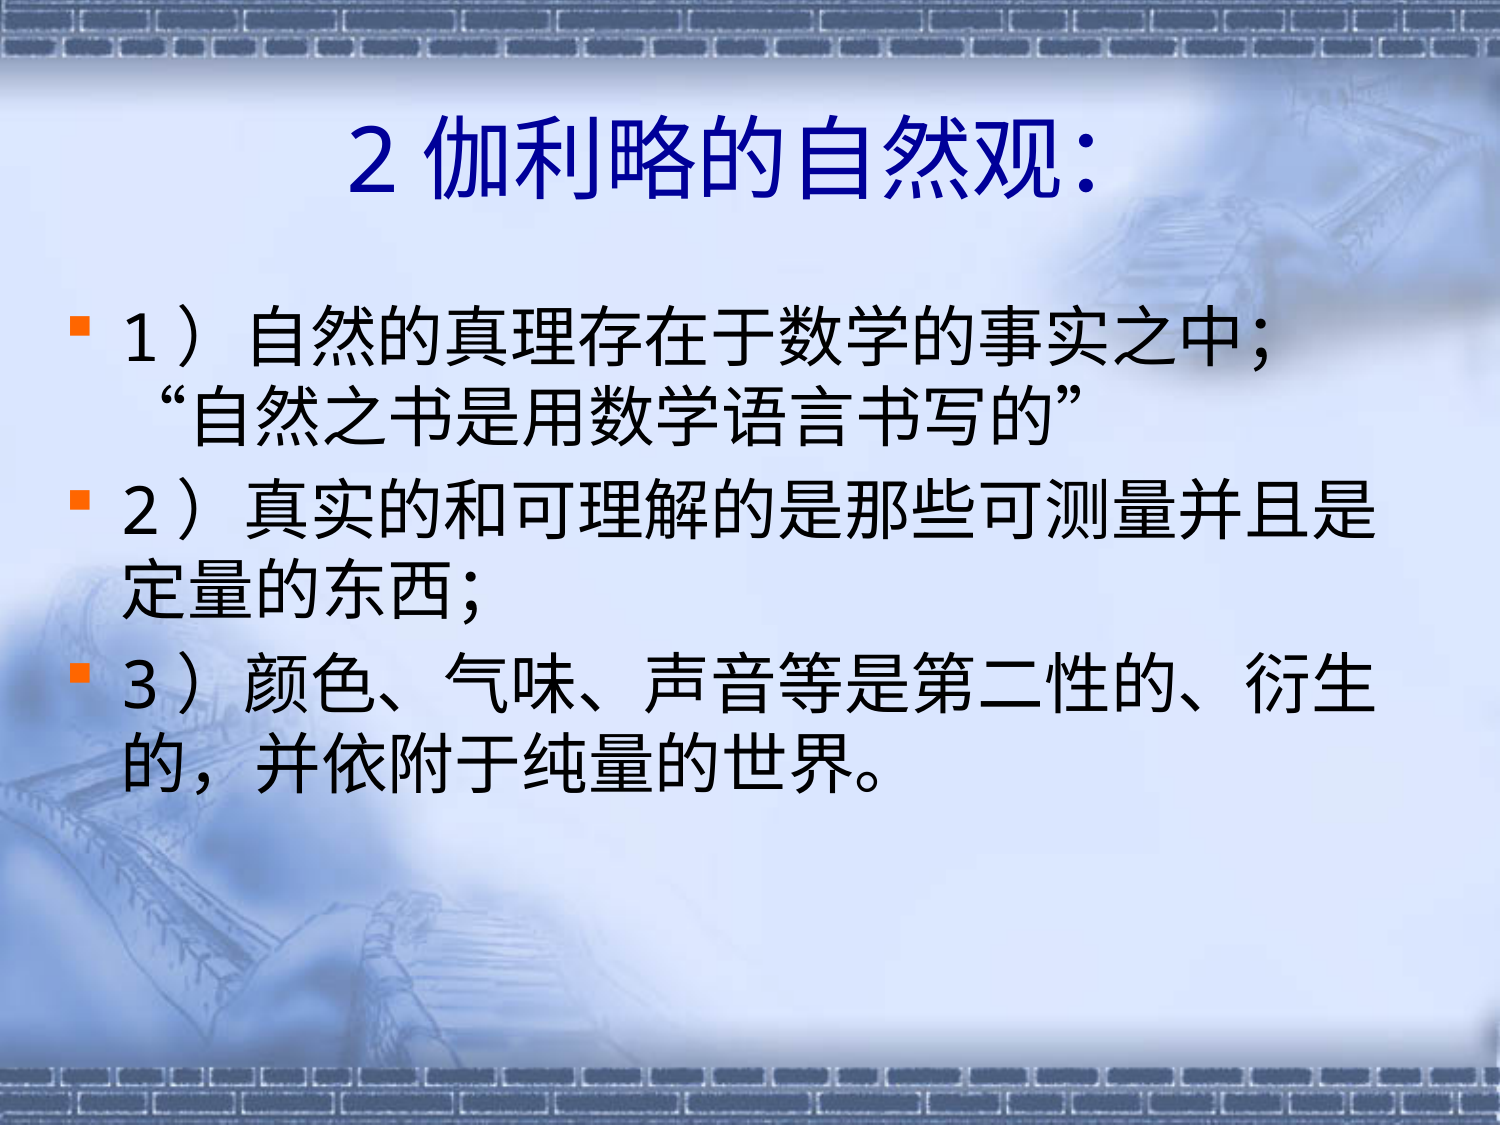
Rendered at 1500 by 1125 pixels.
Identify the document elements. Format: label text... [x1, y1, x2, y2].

picture [0, 0, 1500, 1125]
list 1）自然的真理存在于数学的事实之中；“自然之书是用数学语言书写的” 2）真实的和可理解的是那些可测量并且是定量的东西； 3）颜色、气味、声音等是第二性的、衍生的，并依附于纯量的世界。 [49, 287, 1451, 988]
title 2伽利略的自然观： [49, 62, 1451, 250]
